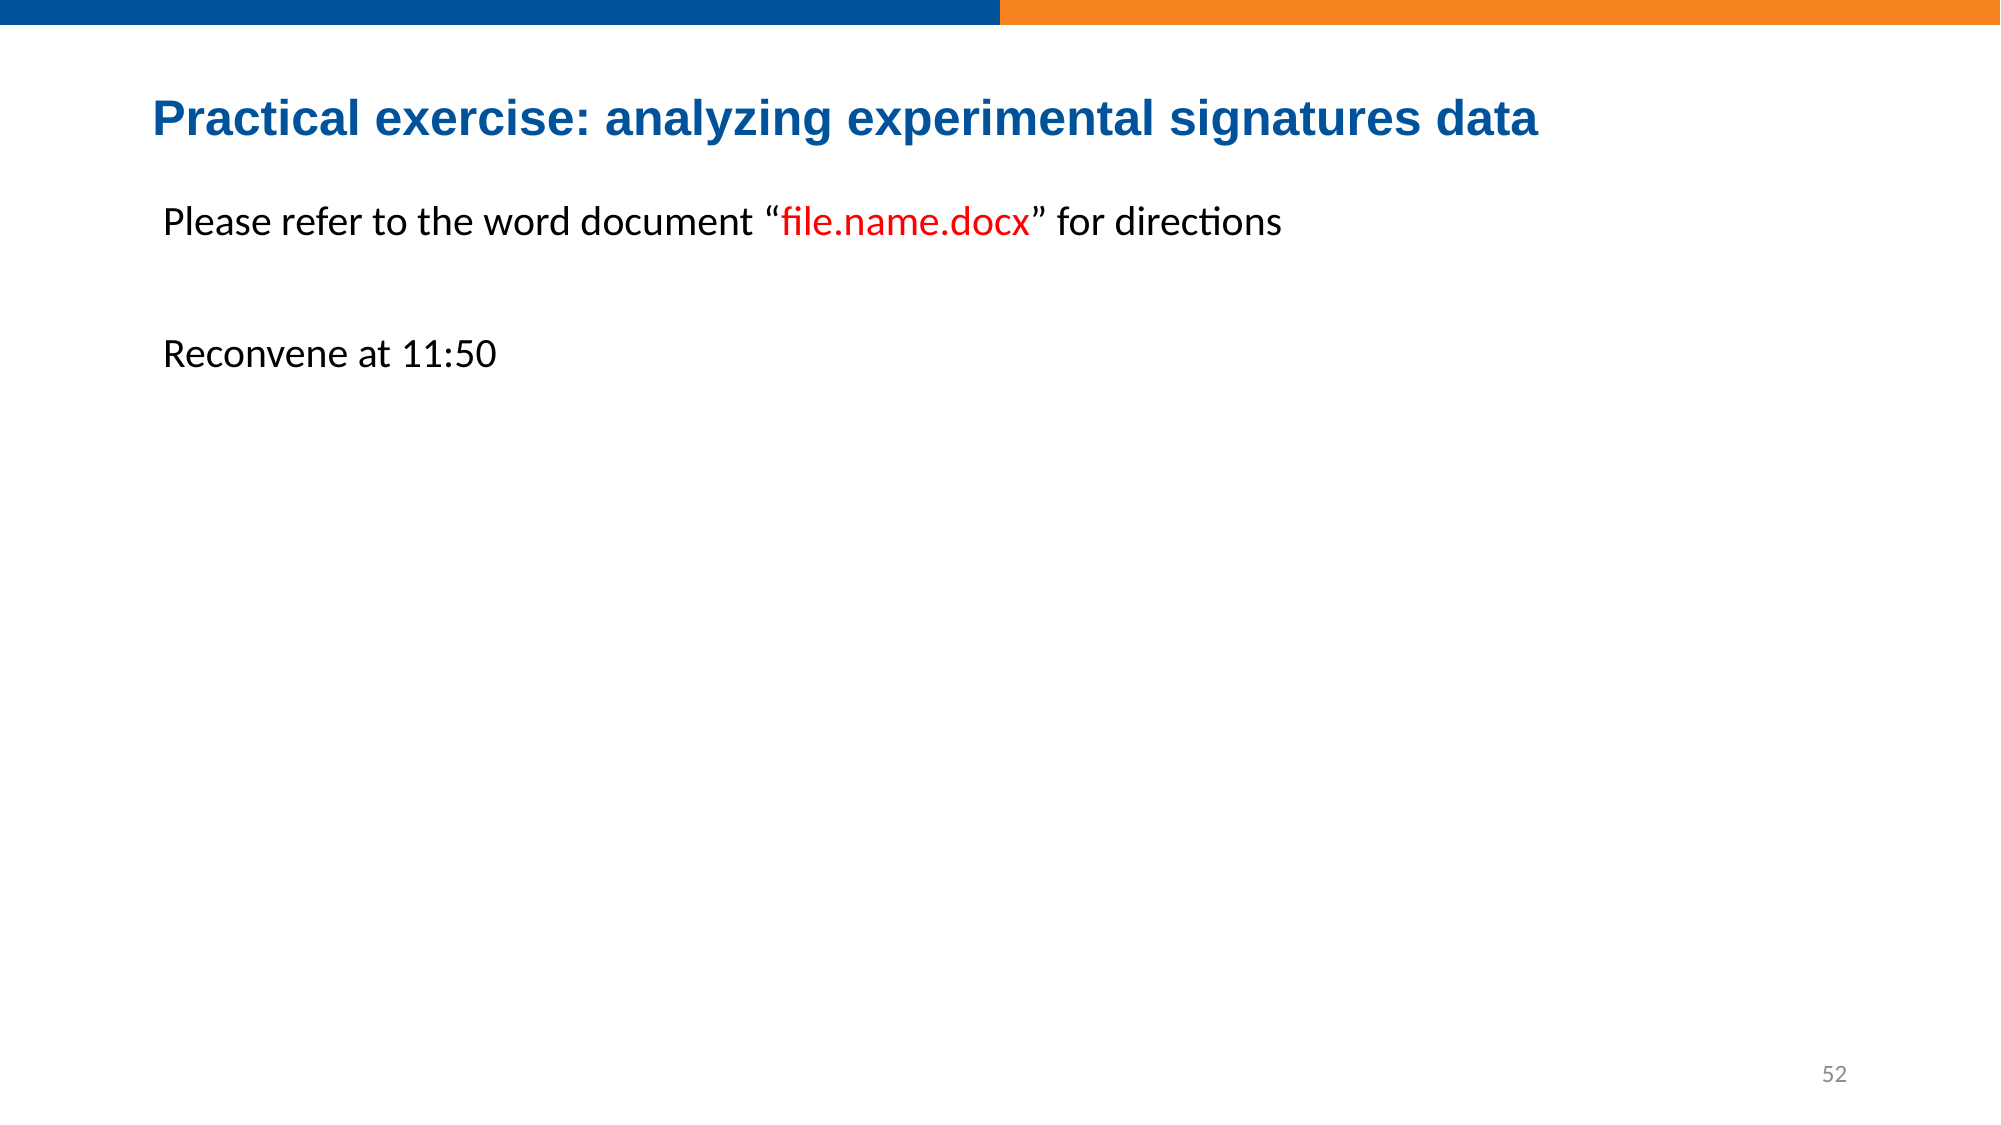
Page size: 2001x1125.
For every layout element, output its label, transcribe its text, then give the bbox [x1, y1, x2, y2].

text_box Practical exercise: analyzing experimental signatures data [137, 59, 1863, 178]
slide_number 52 [1412, 1042, 1863, 1103]
list Please refer to the word document “file.name.docx” for directions Reconvene at 11:50 [148, 192, 1872, 1015]
picture [0, 0, 2000, 25]
